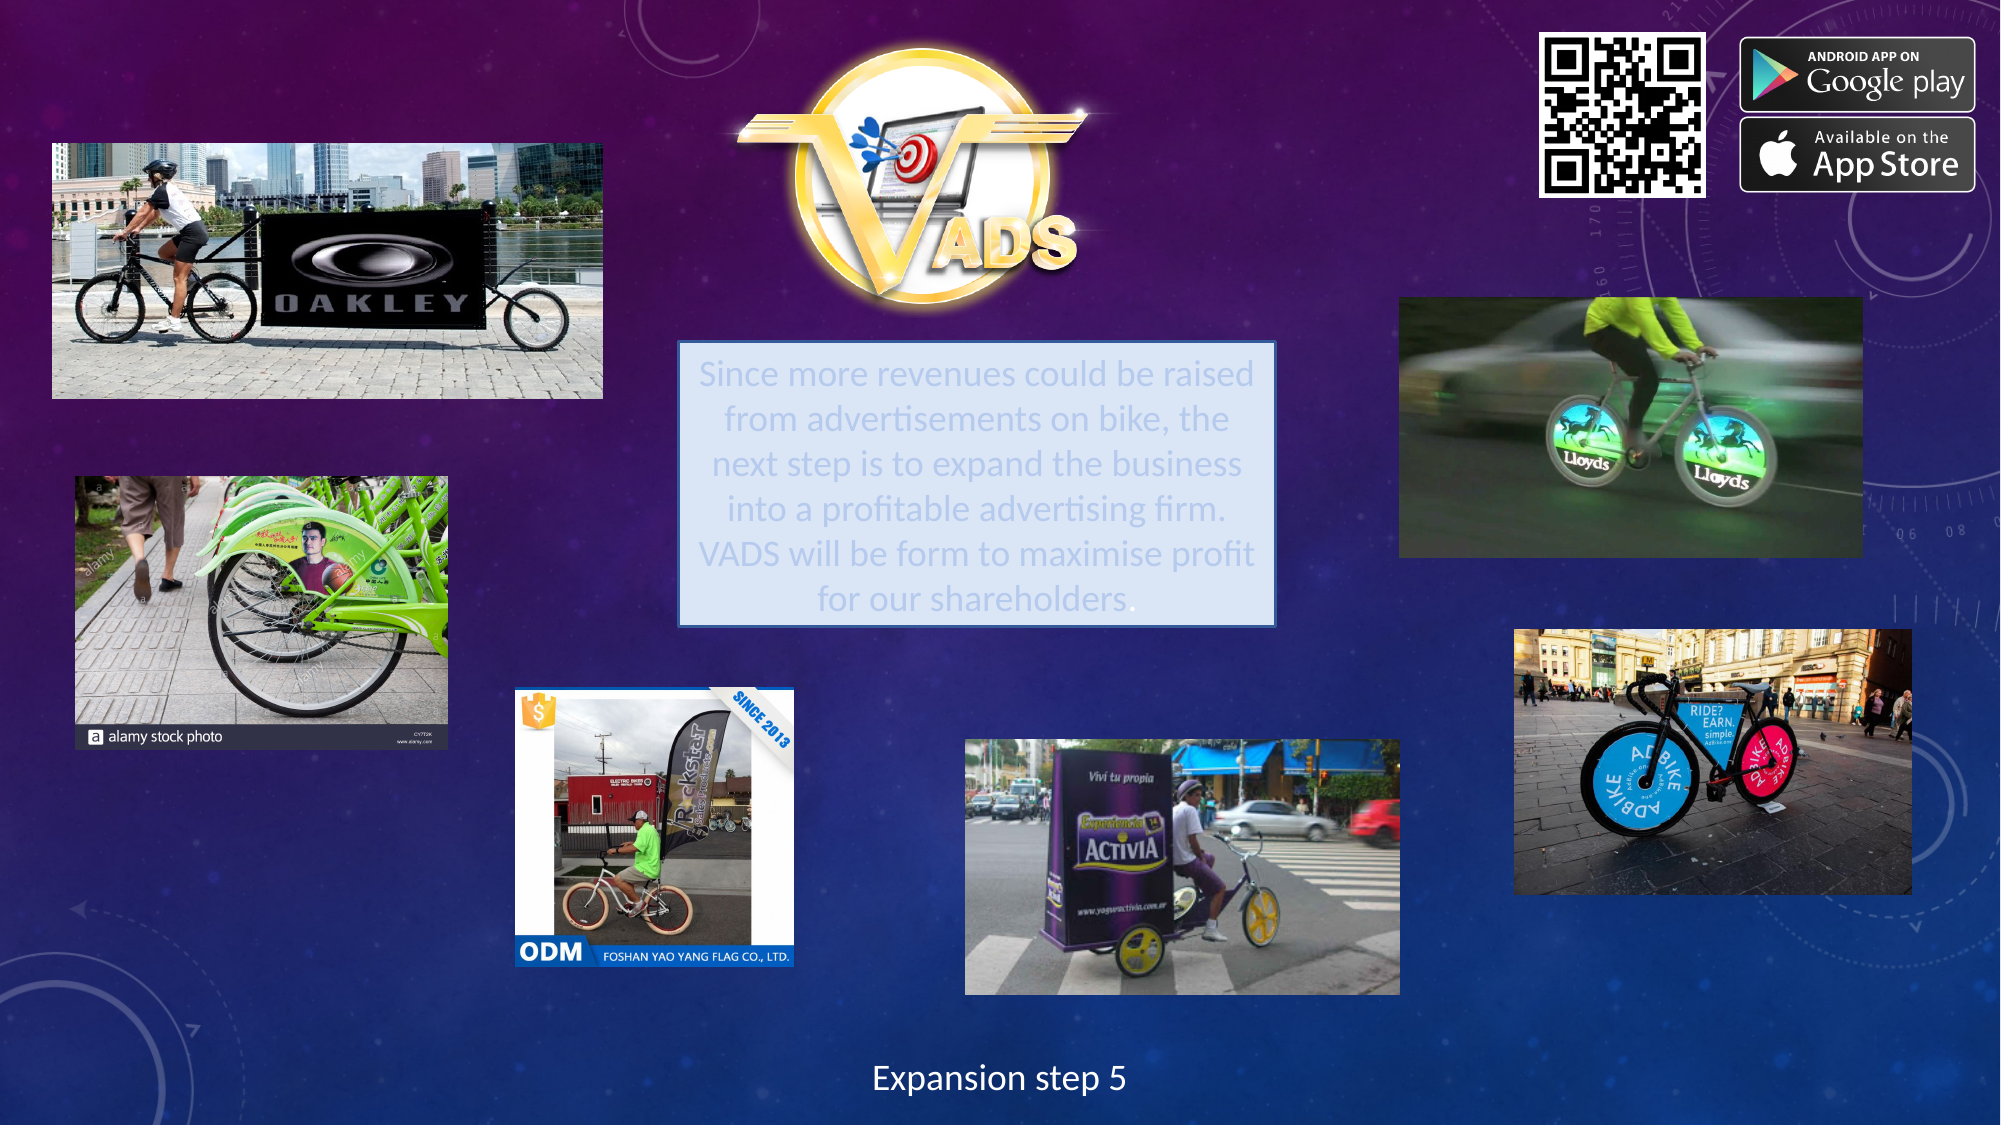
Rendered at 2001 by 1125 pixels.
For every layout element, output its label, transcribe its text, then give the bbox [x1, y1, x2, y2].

picture [0, 0, 2001, 1125]
text_box Expansion step 5 [857, 1045, 1143, 1106]
text_box Since more revenues could be raised from advertisements on bike, the next step is to expand the business into a profitable advertising firm. VADS will be form to maximise profit for our shareholders. [677, 340, 1277, 628]
